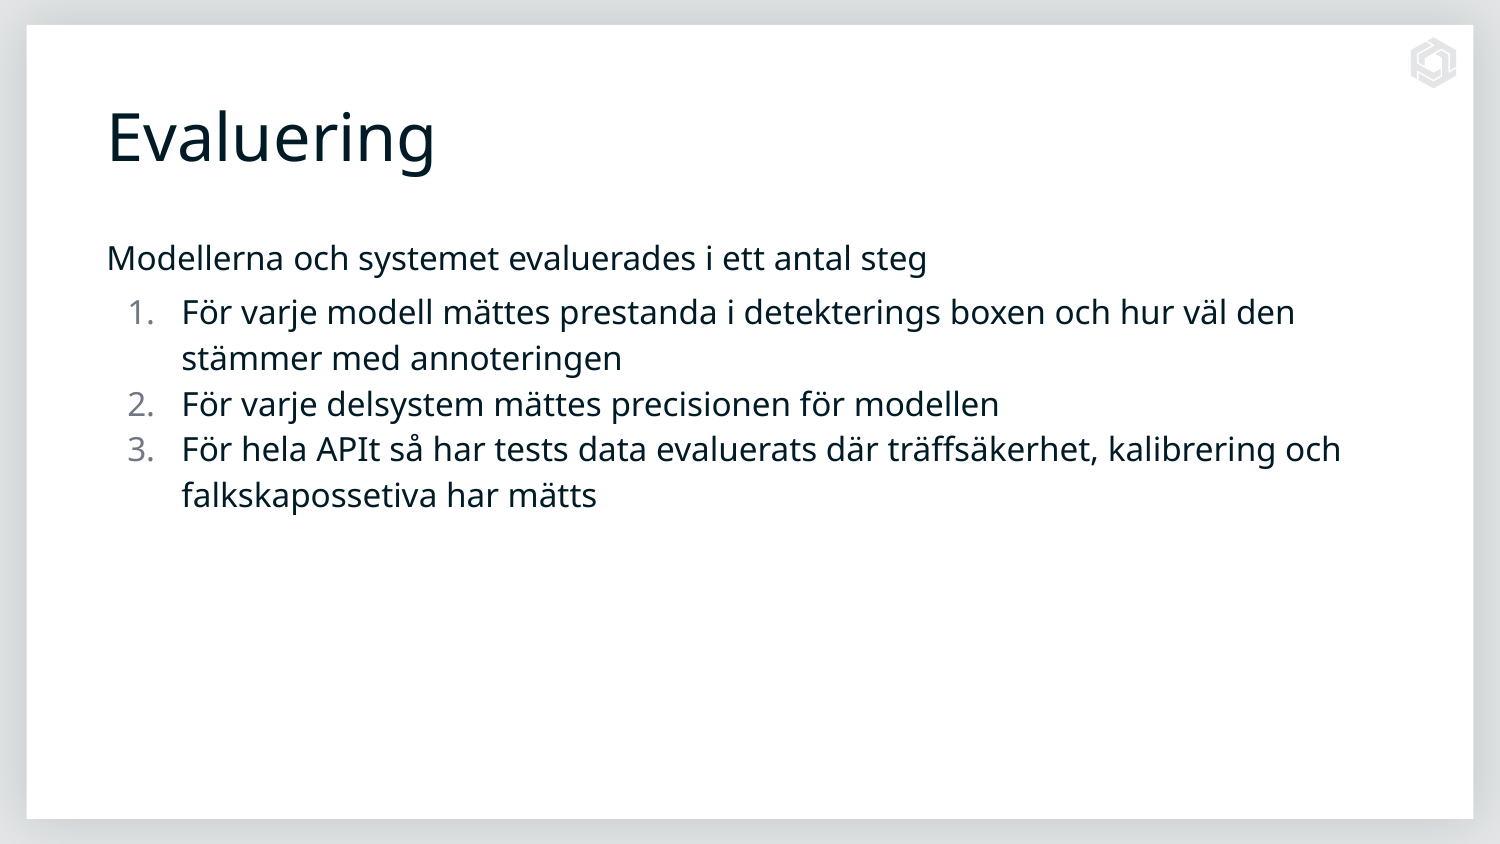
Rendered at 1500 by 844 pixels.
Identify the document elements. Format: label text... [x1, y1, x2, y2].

title Evaluering [106, 94, 1072, 193]
list Modellerna och systemet evaluerades i ett antal steg För varje modell mättes prestanda i detekterings boxen och hur väl den stämmer med annoteringen För varje delsystem mättes precisionen för modellen För hela APIt så har tests data evaluerats där träffsäkerhet, kalibrering och falkskapossetiva har mätts [106, 230, 1394, 750]
